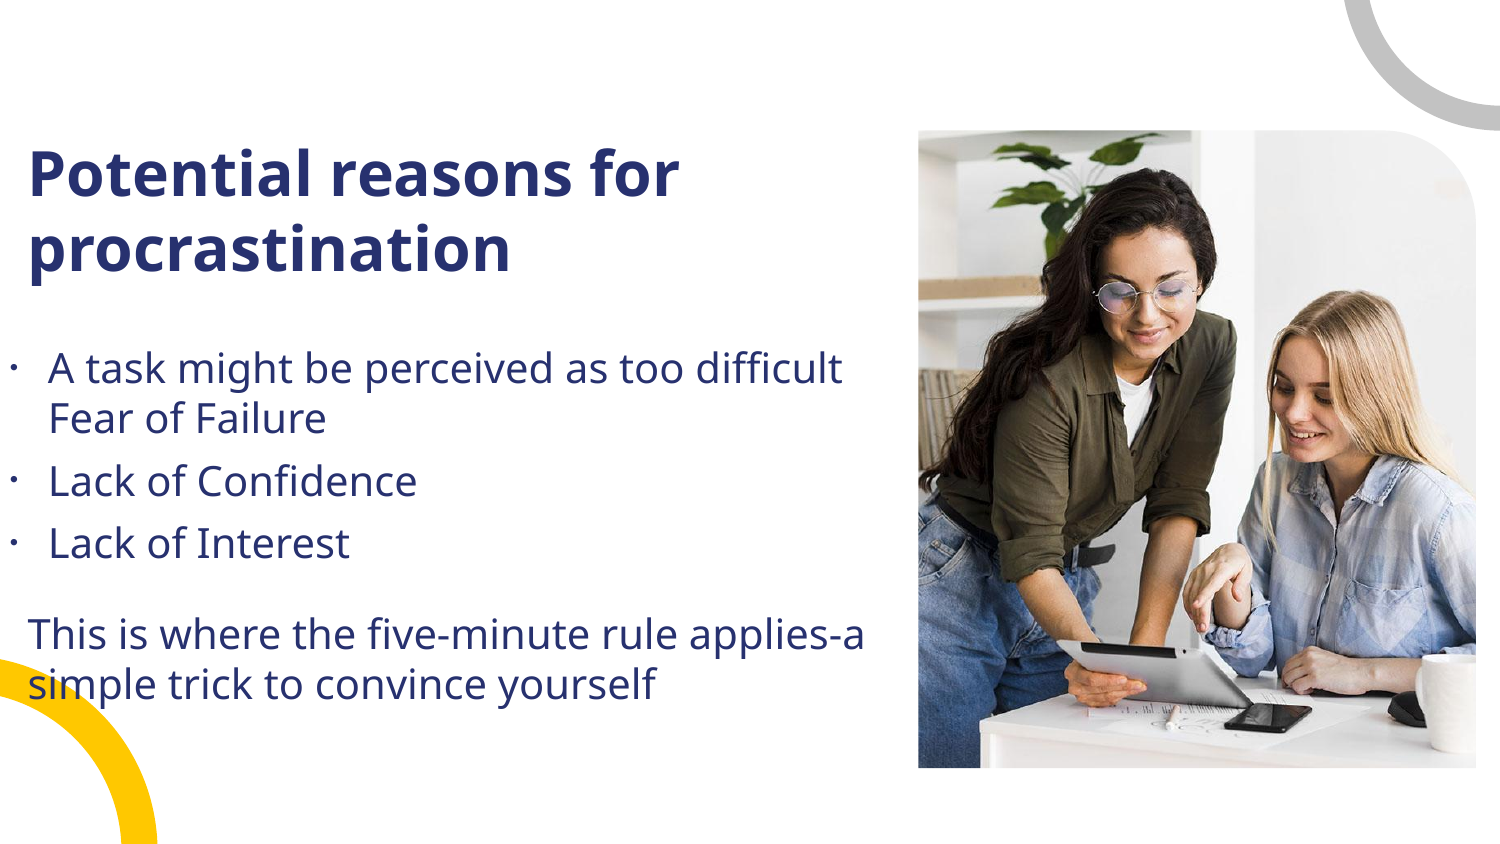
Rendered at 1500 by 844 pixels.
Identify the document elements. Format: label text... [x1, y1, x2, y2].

text_box This is where the five-minute rule applies-a simple trick to convince yourself [12, 600, 913, 715]
title Potential reasons for procrastination [12, 118, 727, 327]
picture [918, 130, 1477, 769]
subtitle A task might be perceived as too difficult Fear of Failure Lack of Confidence Lack of Interest [0, 327, 913, 601]
